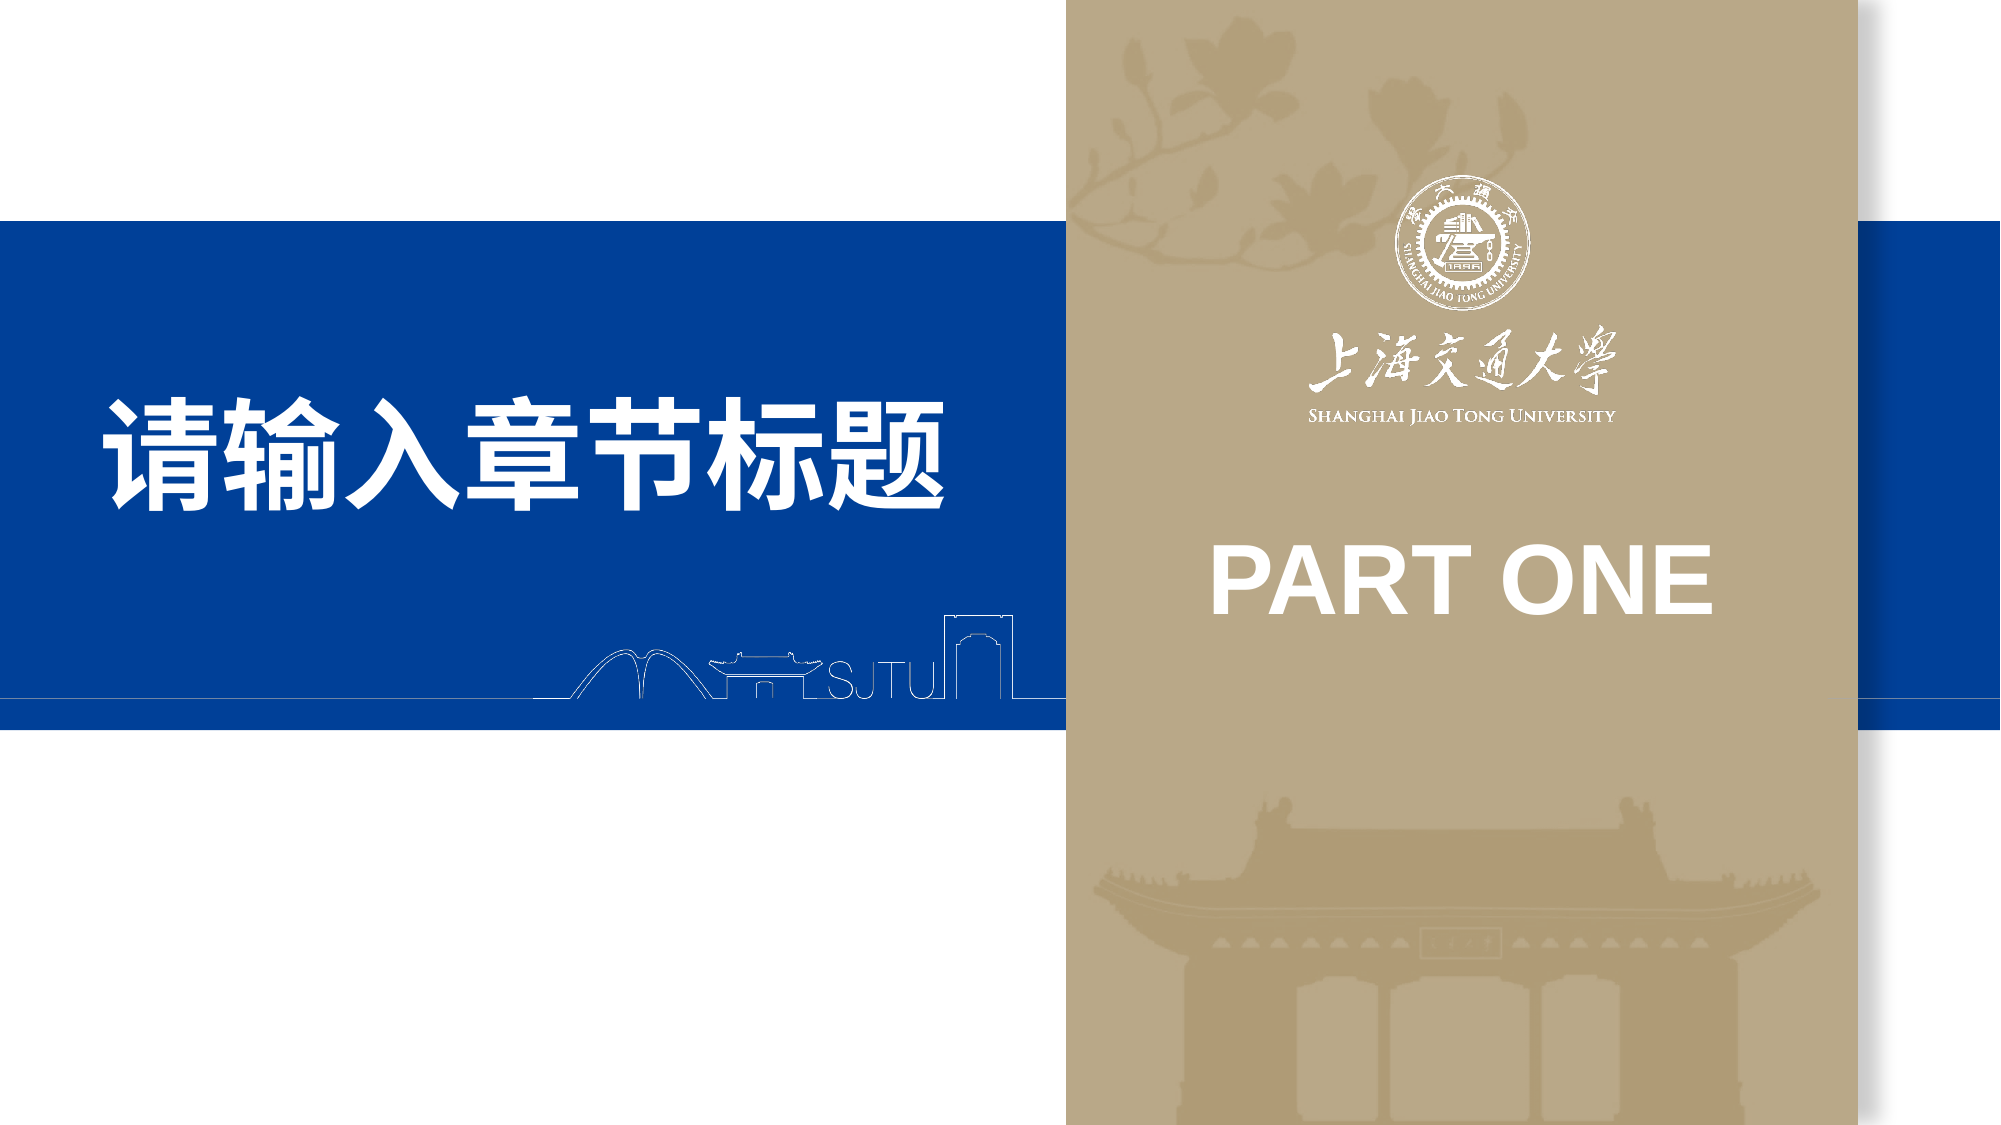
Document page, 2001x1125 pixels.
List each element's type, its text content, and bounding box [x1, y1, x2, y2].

picture [1827, 624, 2000, 699]
picture [0, 615, 1067, 699]
text_box 请输入章节标题 [75, 313, 972, 582]
picture [1309, 175, 1616, 426]
